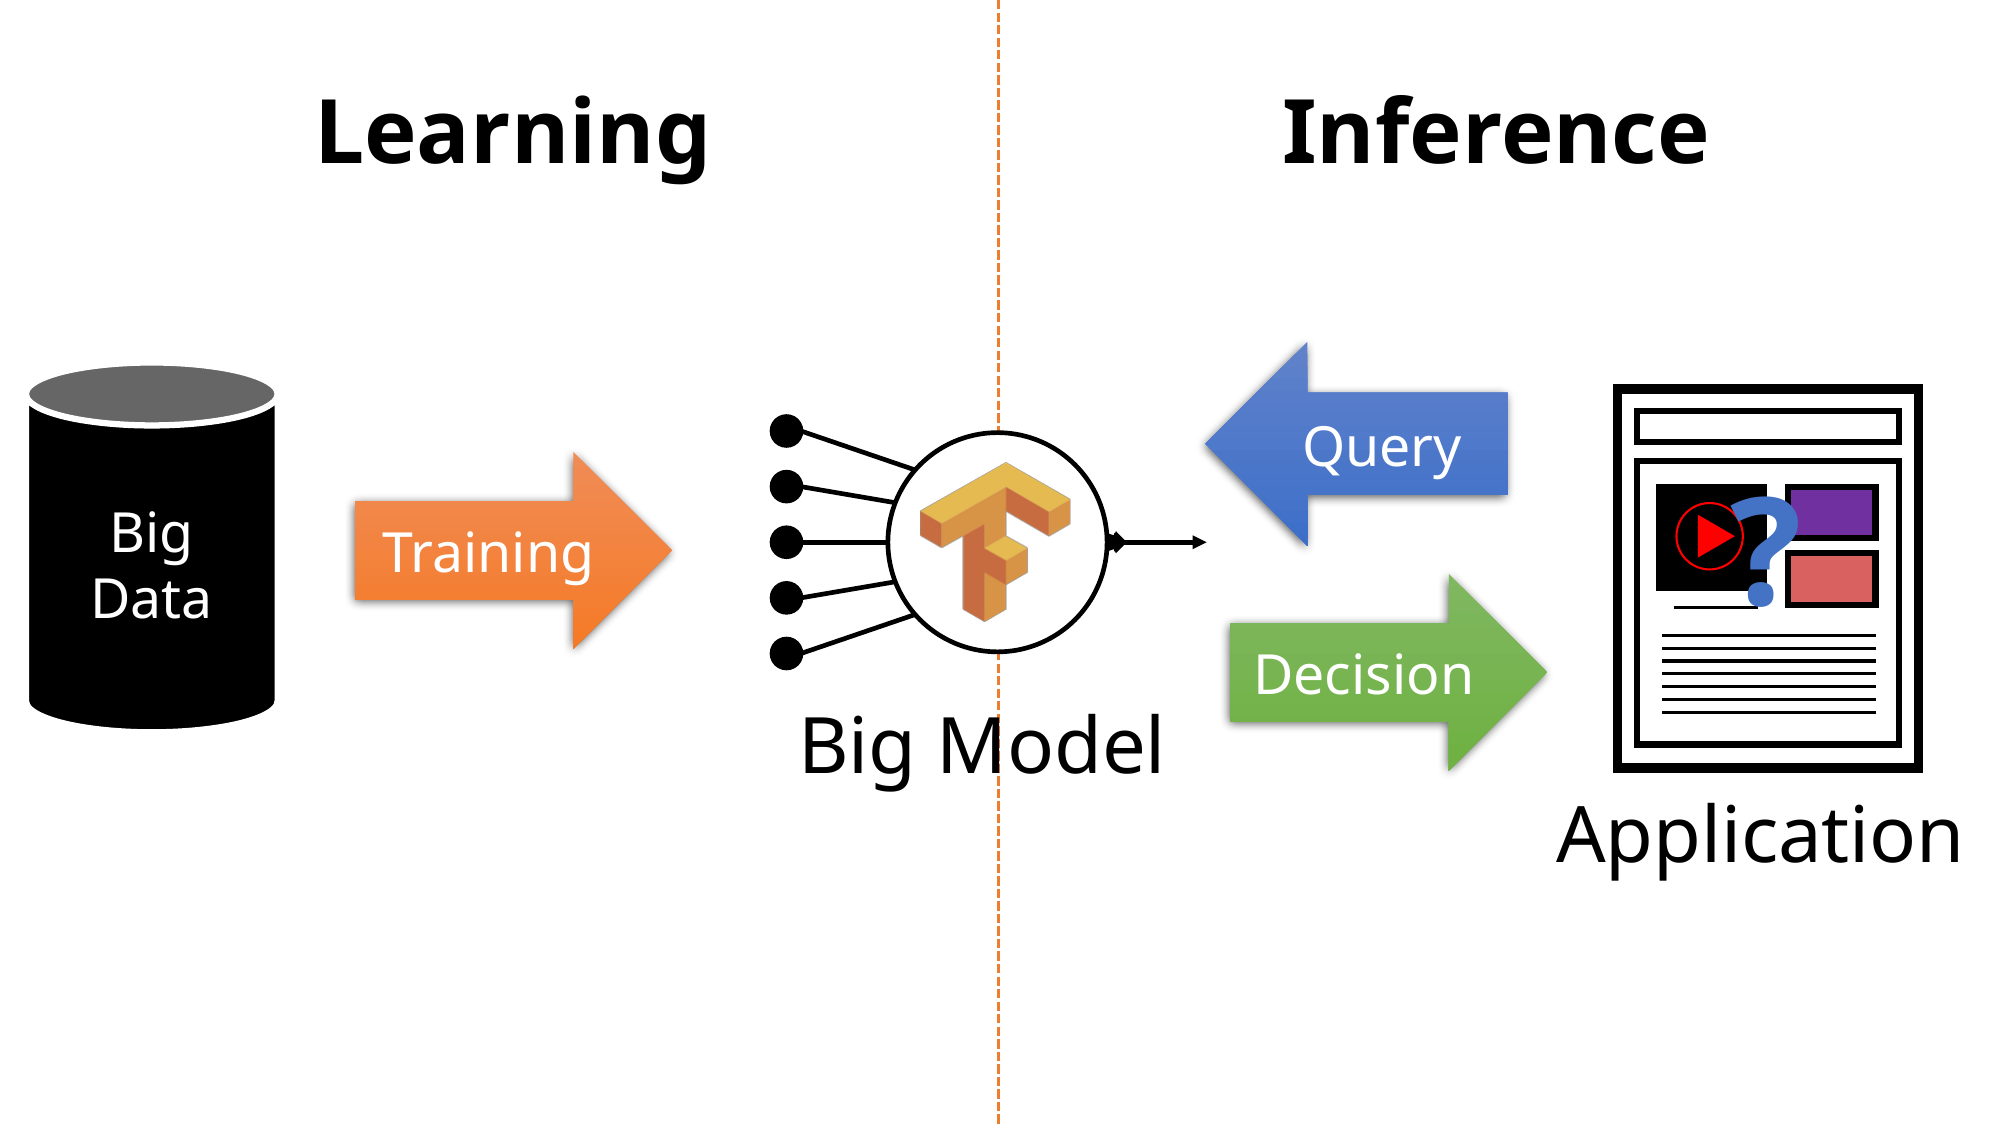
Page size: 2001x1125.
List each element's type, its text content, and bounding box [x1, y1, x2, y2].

text_box Big Data [24, 361, 279, 734]
text_box Query [1207, 341, 1508, 546]
text_box Inference [1267, 67, 1726, 189]
text_box Learning [299, 67, 727, 189]
text_box Big Model [783, 688, 998, 797]
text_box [1658, 486, 1876, 608]
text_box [771, 416, 1207, 668]
text_box Decision [1229, 573, 1548, 771]
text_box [1548, 389, 1973, 888]
text_box Big Model [999, 688, 1181, 797]
text_box Training [354, 452, 672, 649]
